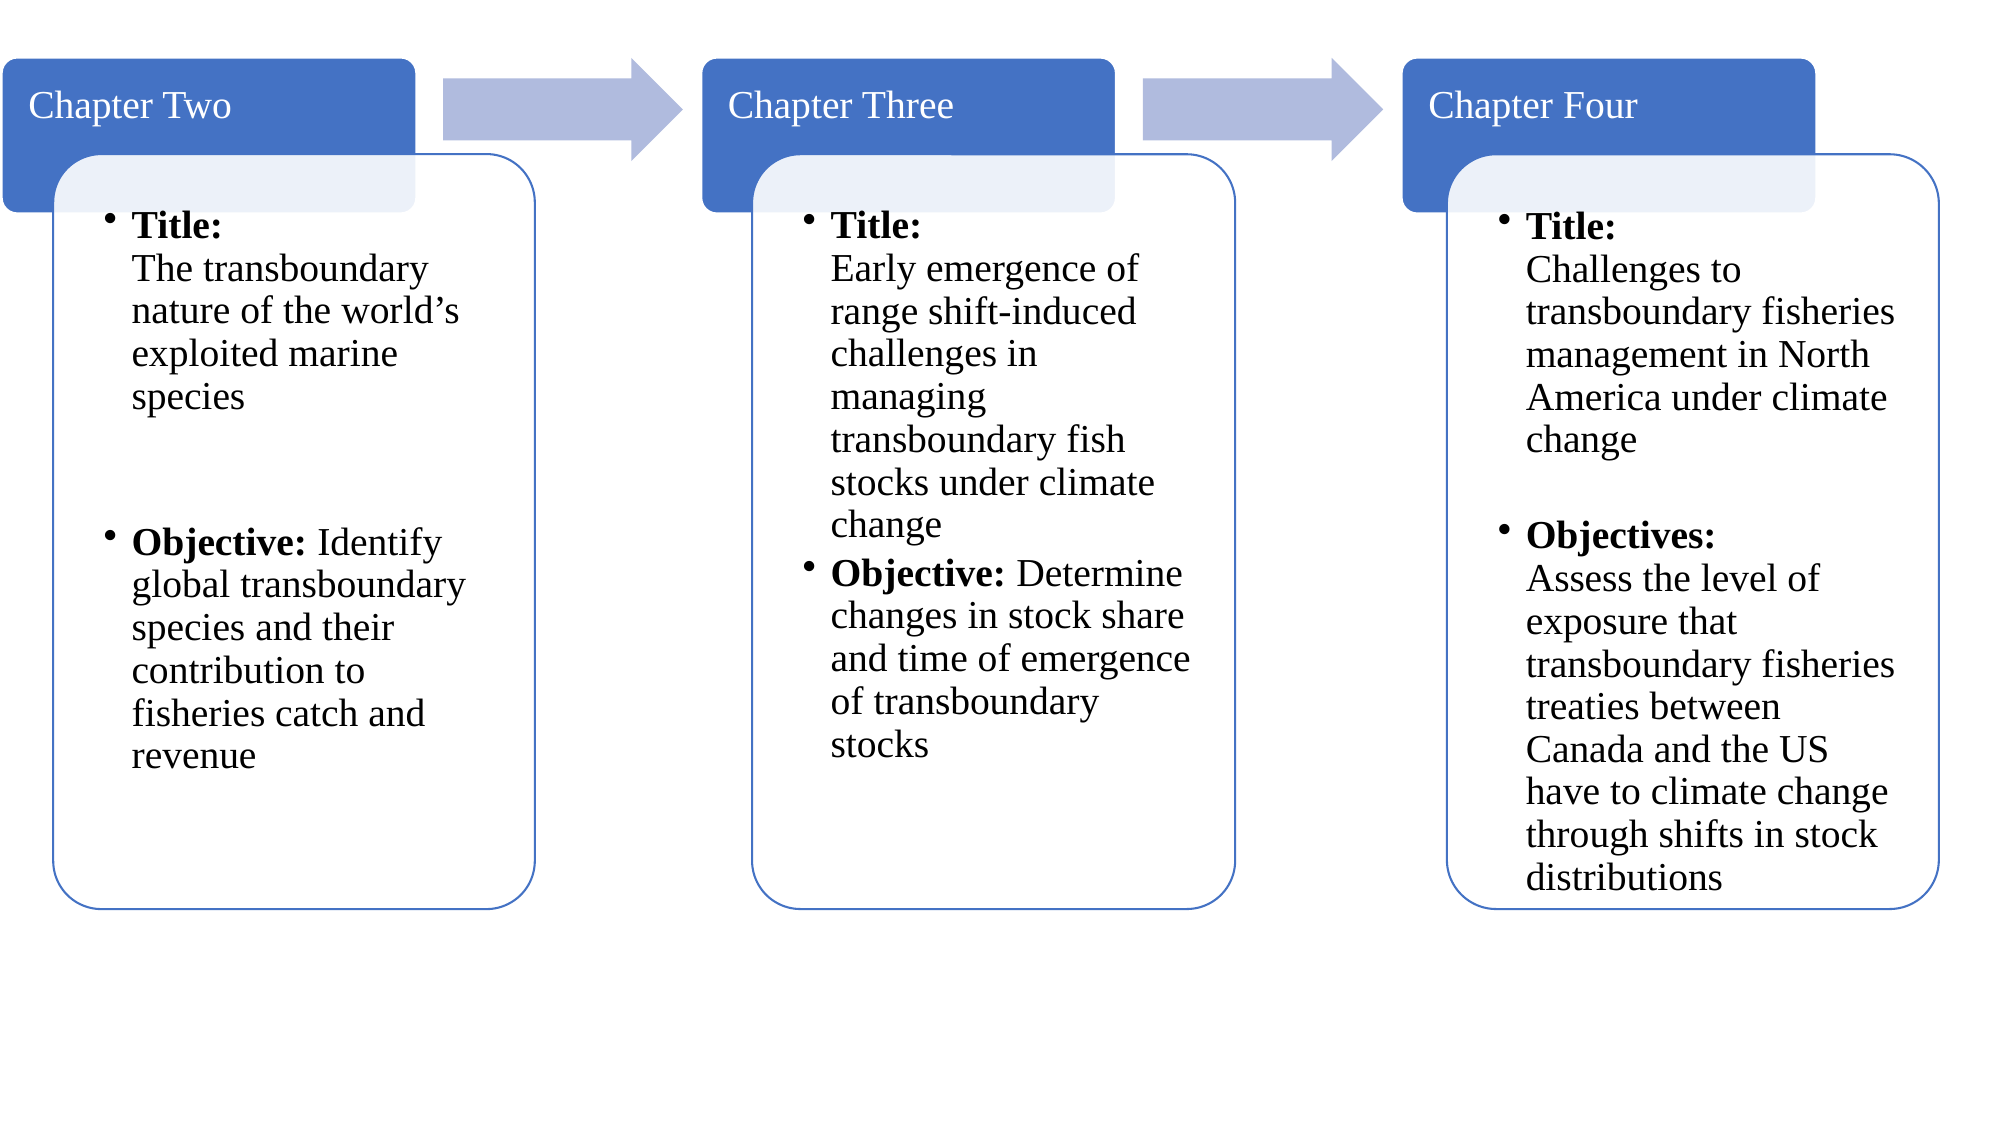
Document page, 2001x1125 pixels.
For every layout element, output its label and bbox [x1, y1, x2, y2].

text_box [0, 19, 1942, 1106]
